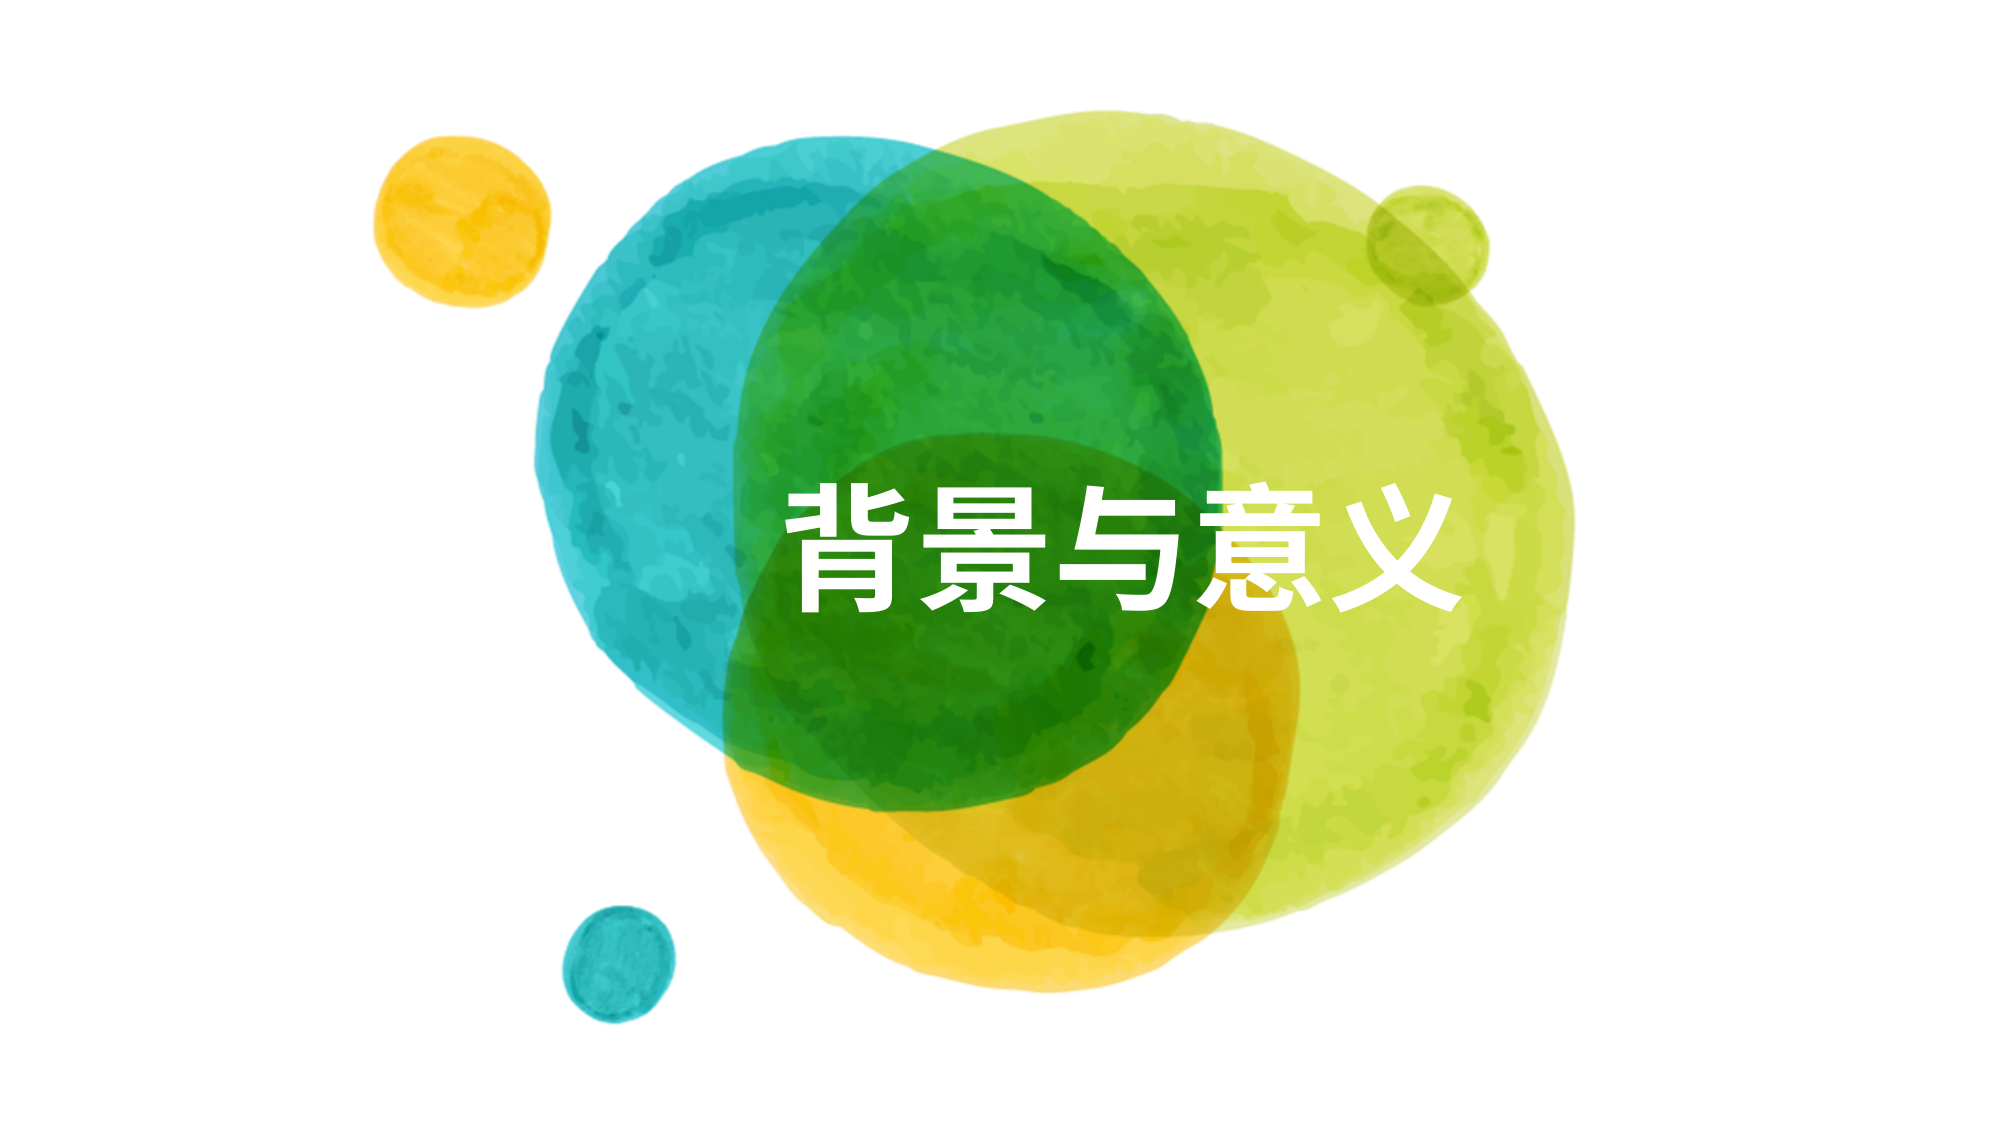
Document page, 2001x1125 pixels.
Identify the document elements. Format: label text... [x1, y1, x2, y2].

text_box 背景与意义 [764, 455, 1482, 635]
picture [0, 0, 2001, 1125]
